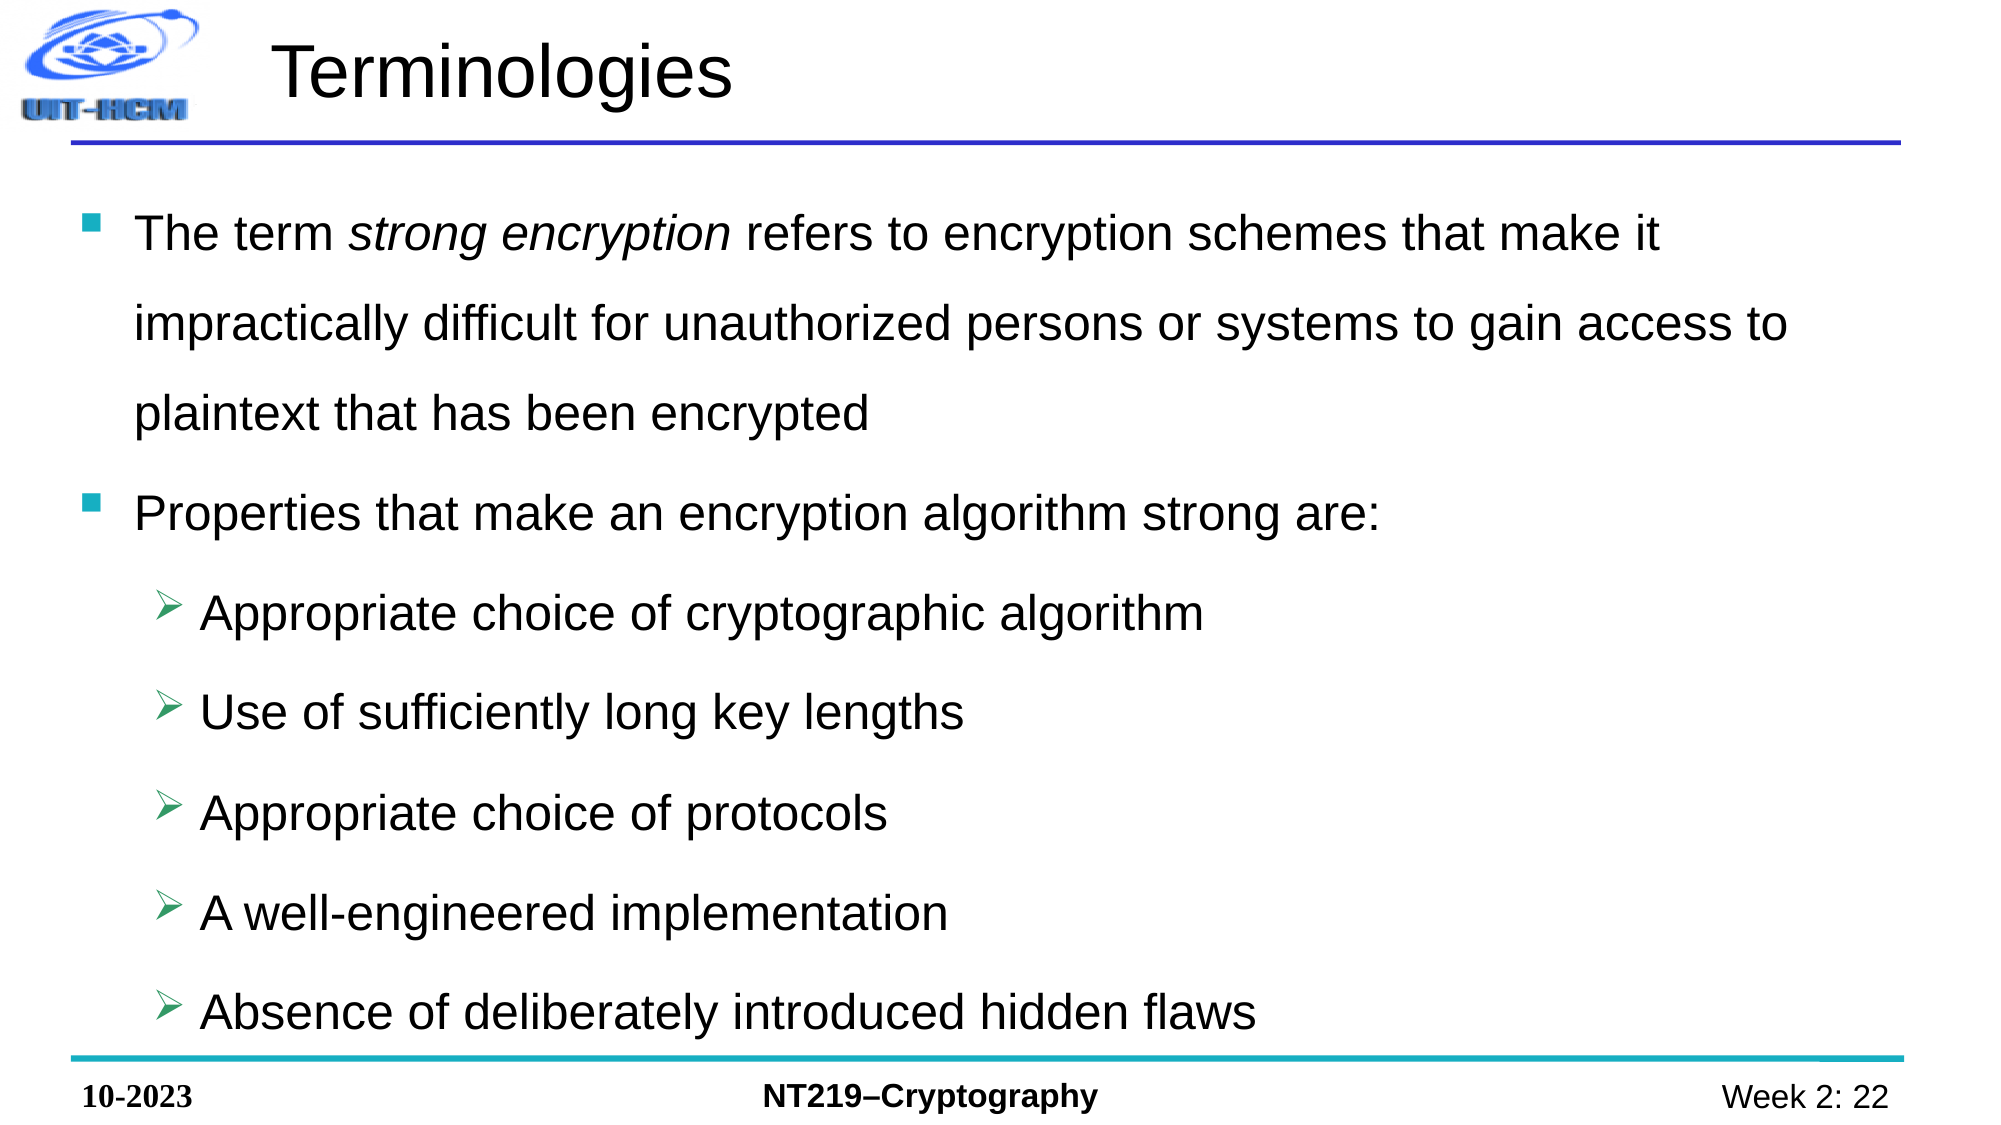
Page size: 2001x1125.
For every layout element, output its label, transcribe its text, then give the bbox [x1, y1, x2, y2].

list The term strong encryption refers to encryption schemes that make it impractically difficult for unauthorized persons or systems to gain access to plaintext that has been encrypted Properties that make an encryption algorithm strong are: Appropriate choice of cryptographic algorithm Use of sufficiently long key lengths Appropriate choice of protocols A well-engineered implementation Absence of deliberately introduced hidden flaws [62, 162, 1934, 1048]
text_box Terminologies [255, 0, 1473, 143]
picture [0, 0, 221, 132]
